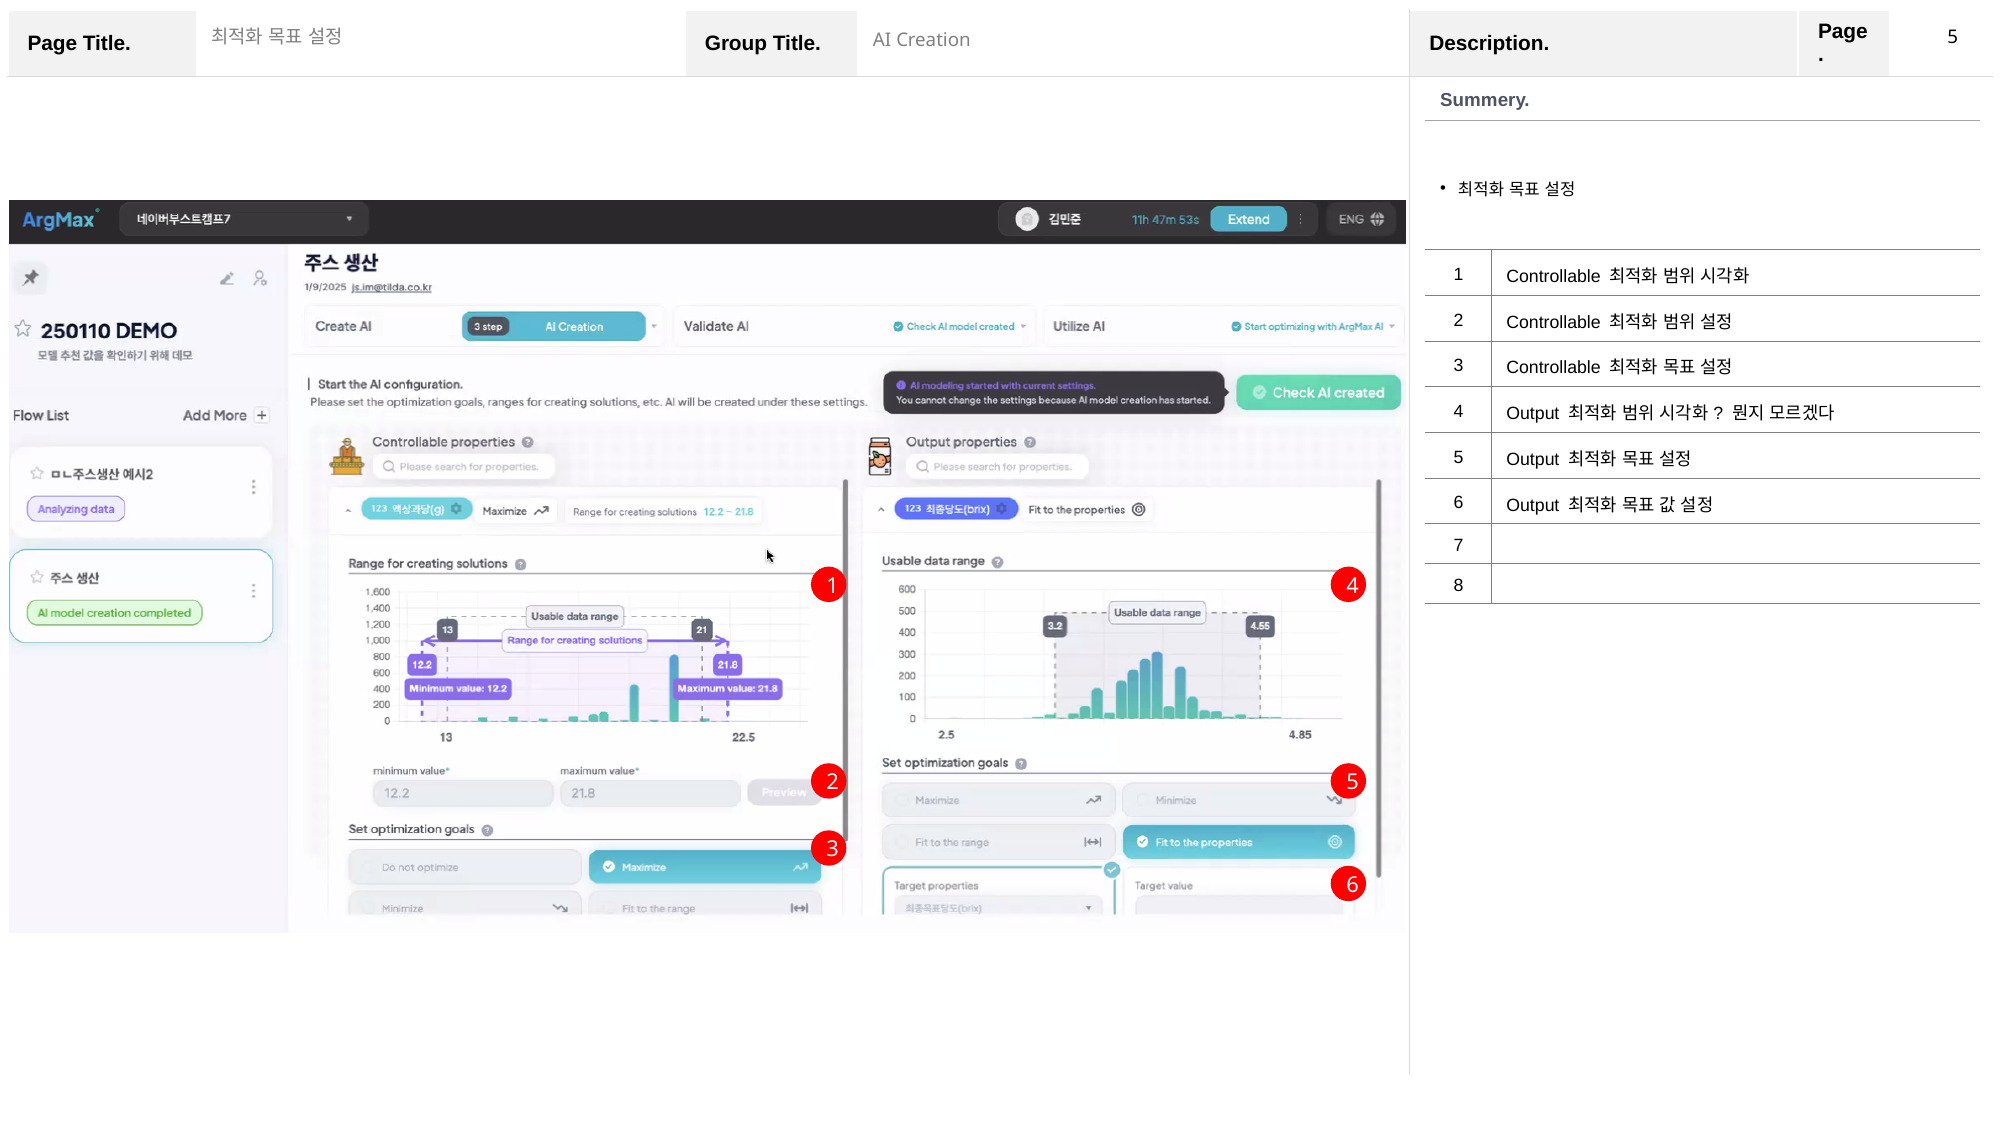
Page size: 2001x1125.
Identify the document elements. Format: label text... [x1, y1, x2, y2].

table_cell [1492, 524, 1980, 563]
table_cell Controllable 최적화 목표 설정 [1492, 342, 1980, 386]
list 최적화 목표 설정 [196, 18, 684, 55]
table_header Summery. [1425, 78, 1980, 120]
table_cell 8 [1425, 564, 1491, 603]
table_cell Output 최적화 목표 값 설정 [1492, 479, 1980, 523]
list AI Creation [858, 21, 1405, 58]
table_cell [1492, 564, 1980, 603]
table_cell 최적화 목표 설정 [1425, 121, 1980, 249]
table_cell 3 [1425, 342, 1491, 386]
table_cell 1 [1425, 250, 1491, 295]
table_cell Output 최적화 범위 시각화? 뭔지 모르겠다 [1492, 387, 1980, 432]
table_cell 2 [1425, 296, 1491, 341]
table_cell 4 [1425, 387, 1491, 432]
table_cell 6 [1425, 479, 1491, 523]
table_cell Controllable 최적화 범위 설정 [1492, 296, 1980, 341]
table_cell Controllable 최적화 범위 시각화 [1492, 250, 1980, 295]
table_cell 7 [1425, 524, 1491, 563]
table_cell 5 [1425, 433, 1491, 478]
picture [9, 200, 1406, 934]
table_cell Output 최적화 목표 설정 [1492, 433, 1980, 478]
text_box 5 [1932, 17, 1973, 55]
